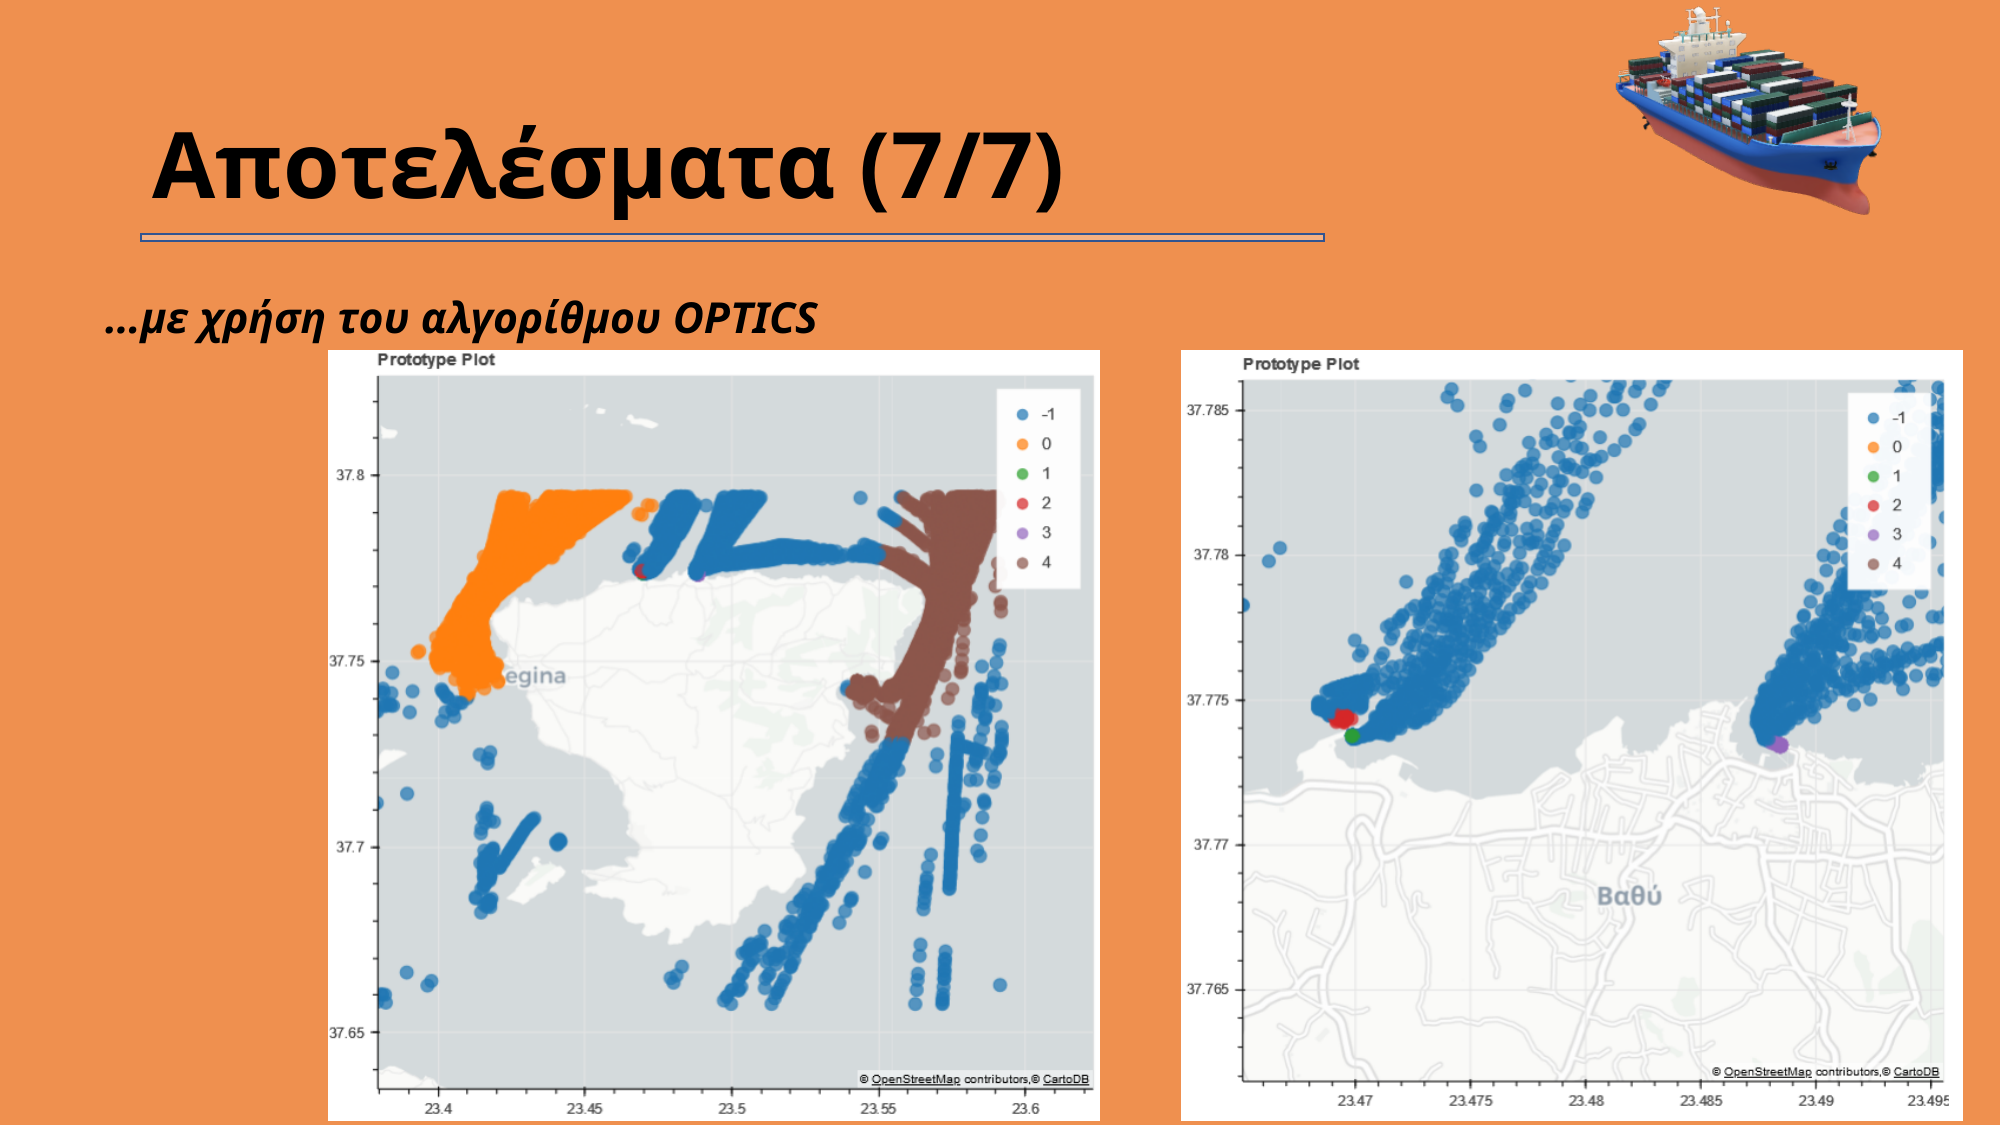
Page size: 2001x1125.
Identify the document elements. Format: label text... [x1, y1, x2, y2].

picture [1595, 0, 1884, 218]
picture [1181, 350, 1963, 1121]
title Αποτελέσματα (7/7) [137, 59, 1863, 278]
list …με χρήση του αλγορίθμου OPTICS [90, 233, 971, 368]
picture [328, 350, 1100, 1121]
text_box [971, 233, 1325, 242]
